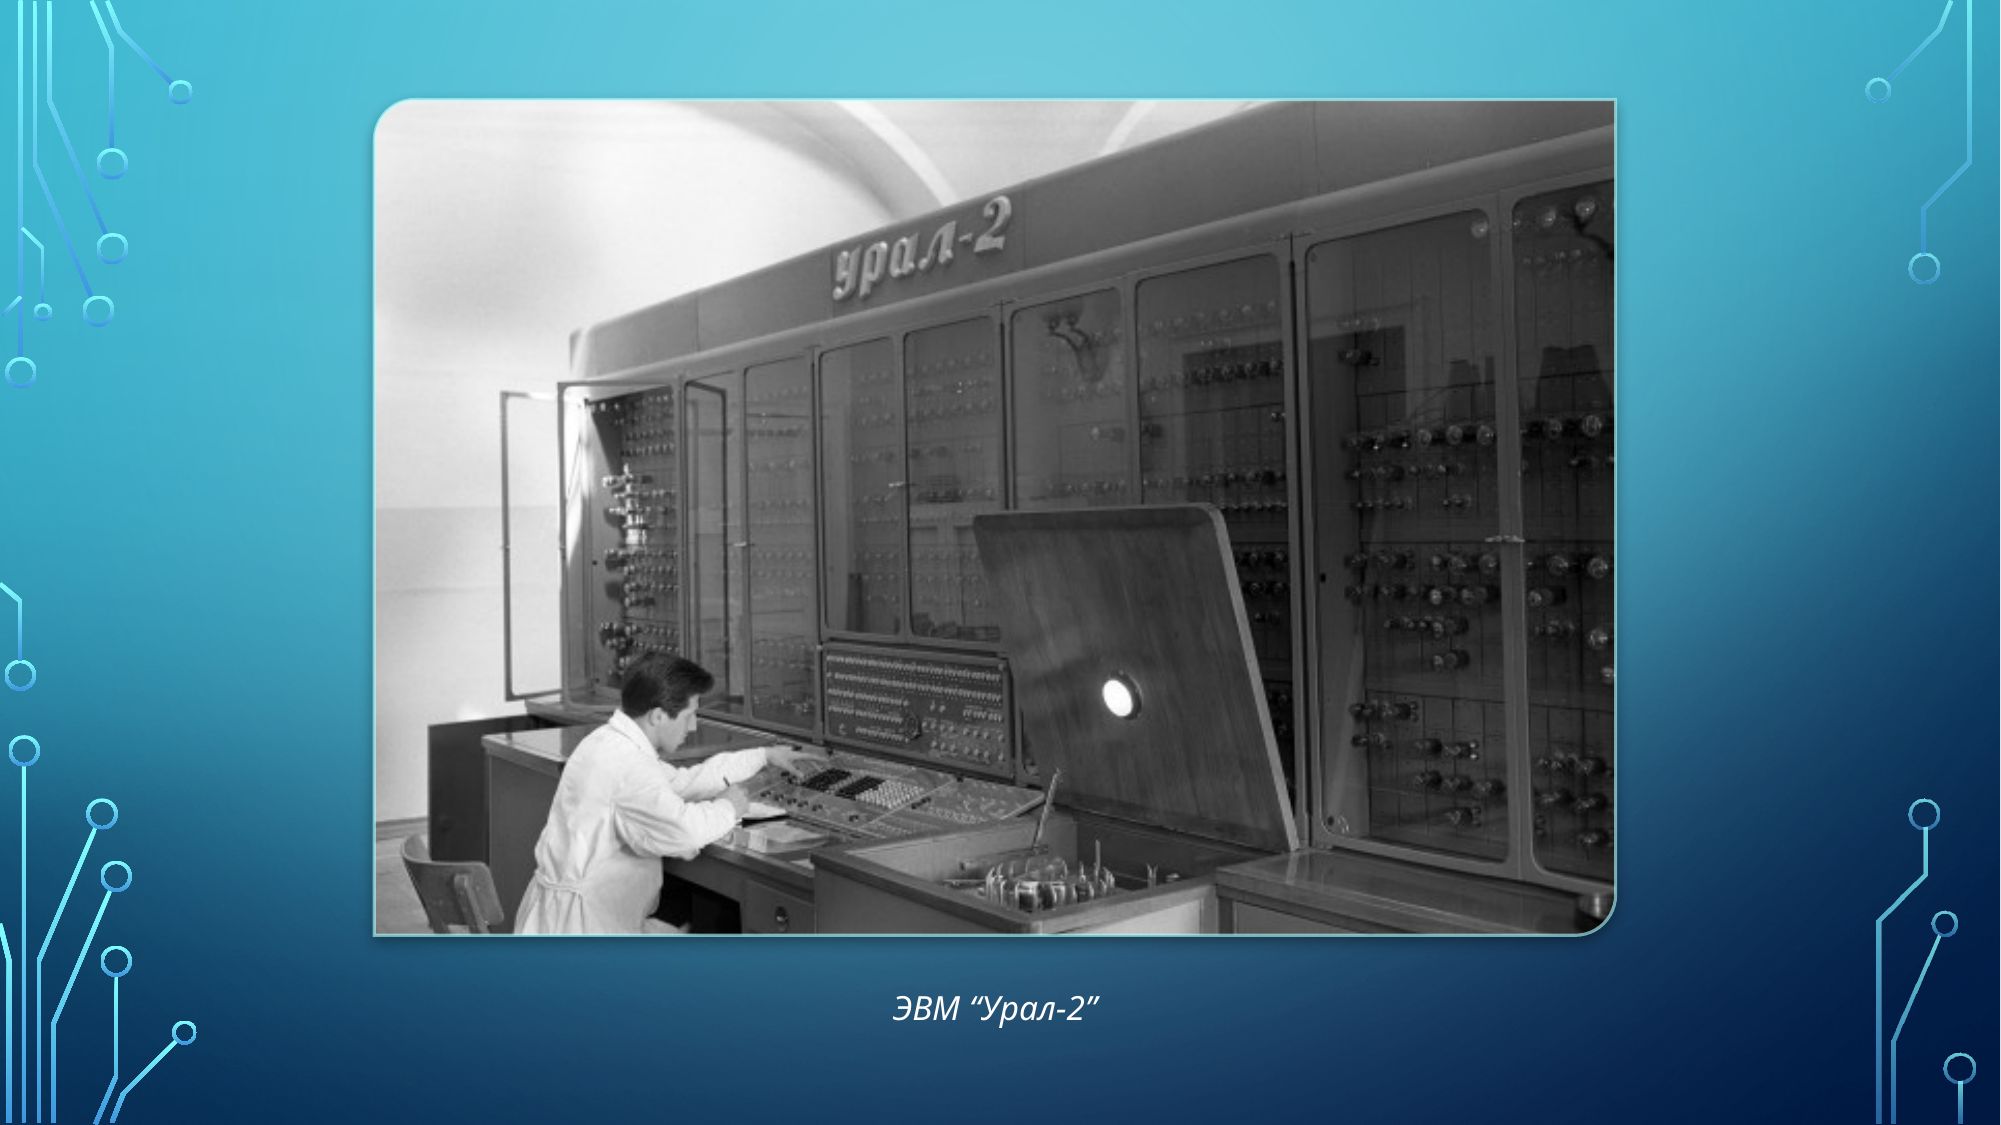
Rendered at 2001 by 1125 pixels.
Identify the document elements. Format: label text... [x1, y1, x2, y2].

list ЭВМ “Урал-2” [182, 971, 1808, 1084]
picture [374, 99, 1616, 936]
